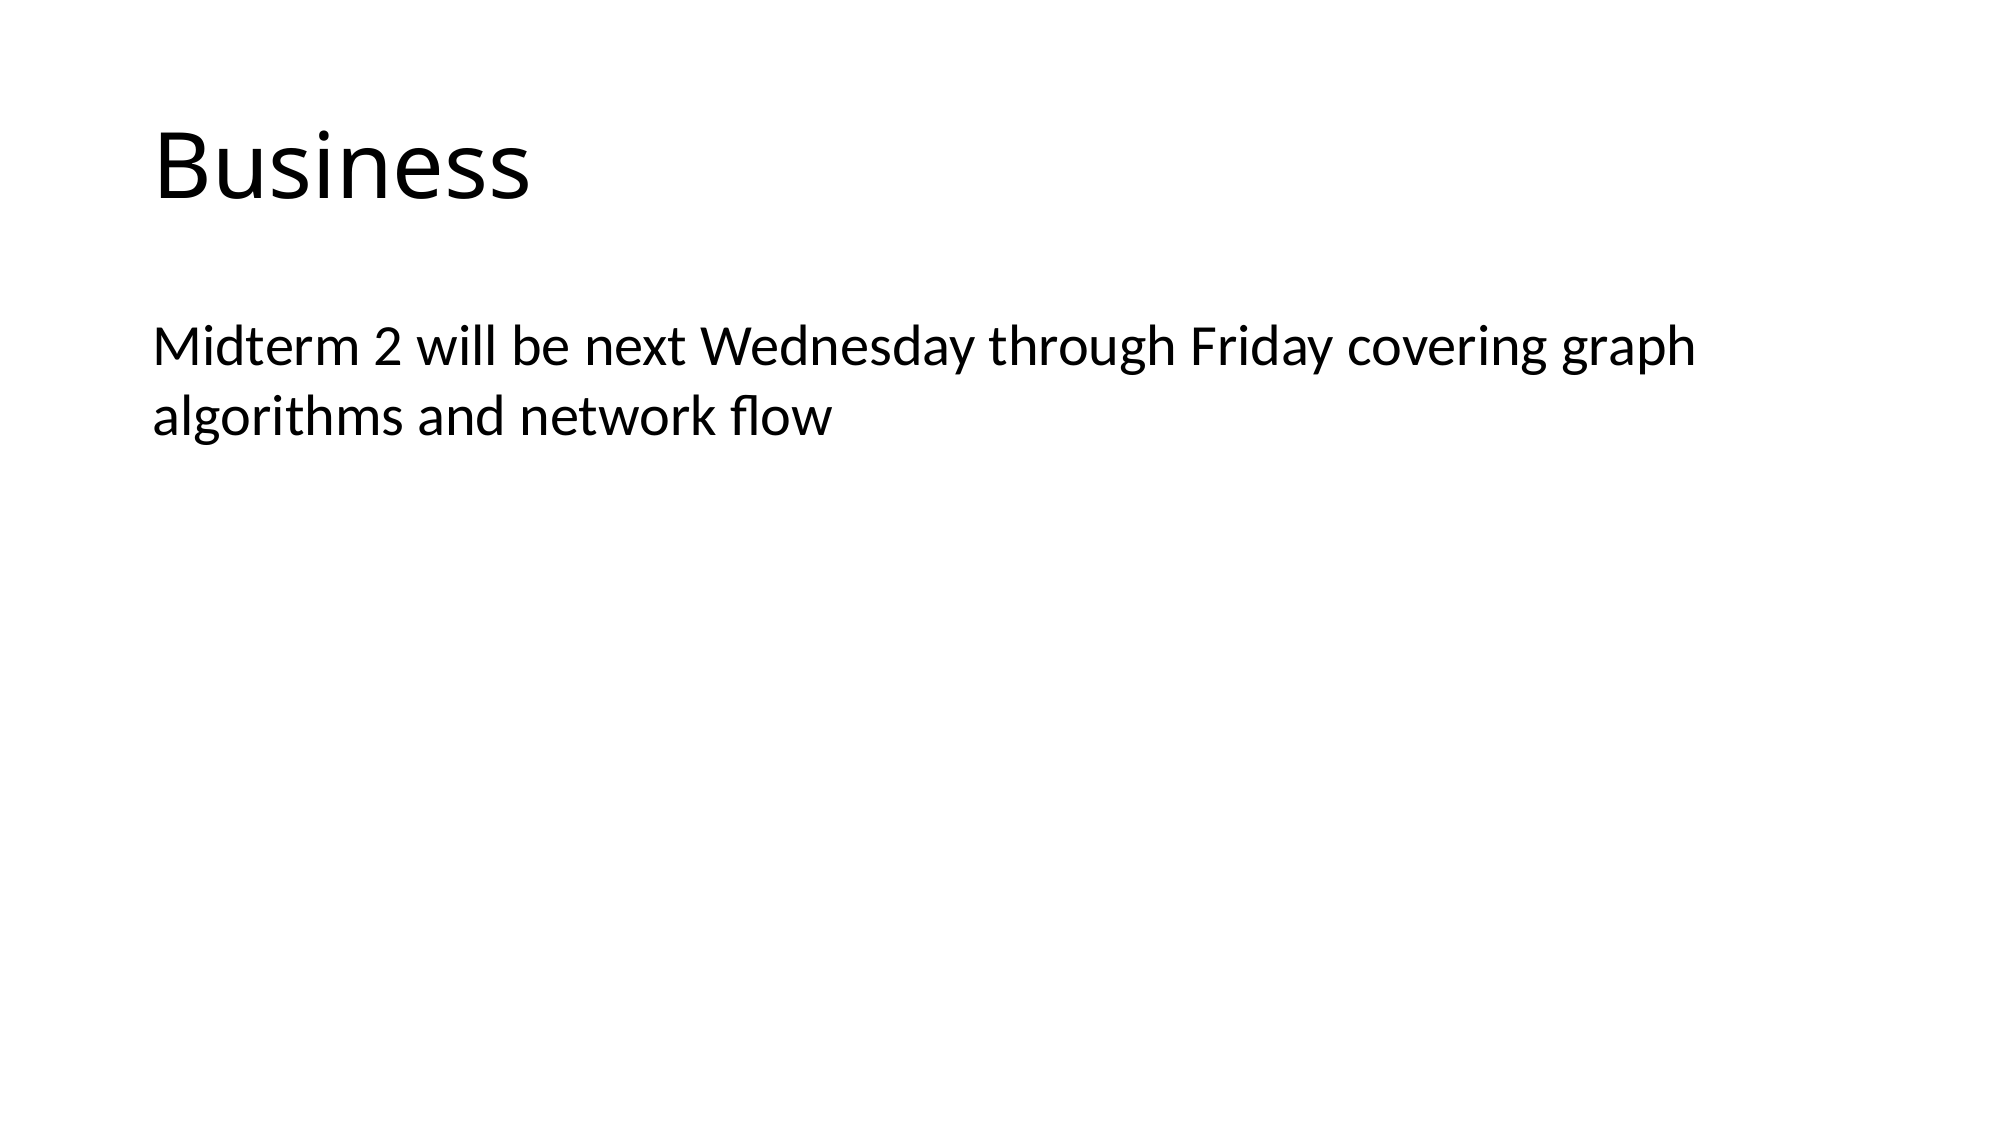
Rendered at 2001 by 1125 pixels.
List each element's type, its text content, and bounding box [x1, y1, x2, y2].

list Midterm 2 will be next Wednesday through Friday covering graph algorithms and network flow [137, 299, 1863, 1014]
title Business [137, 59, 1863, 278]
